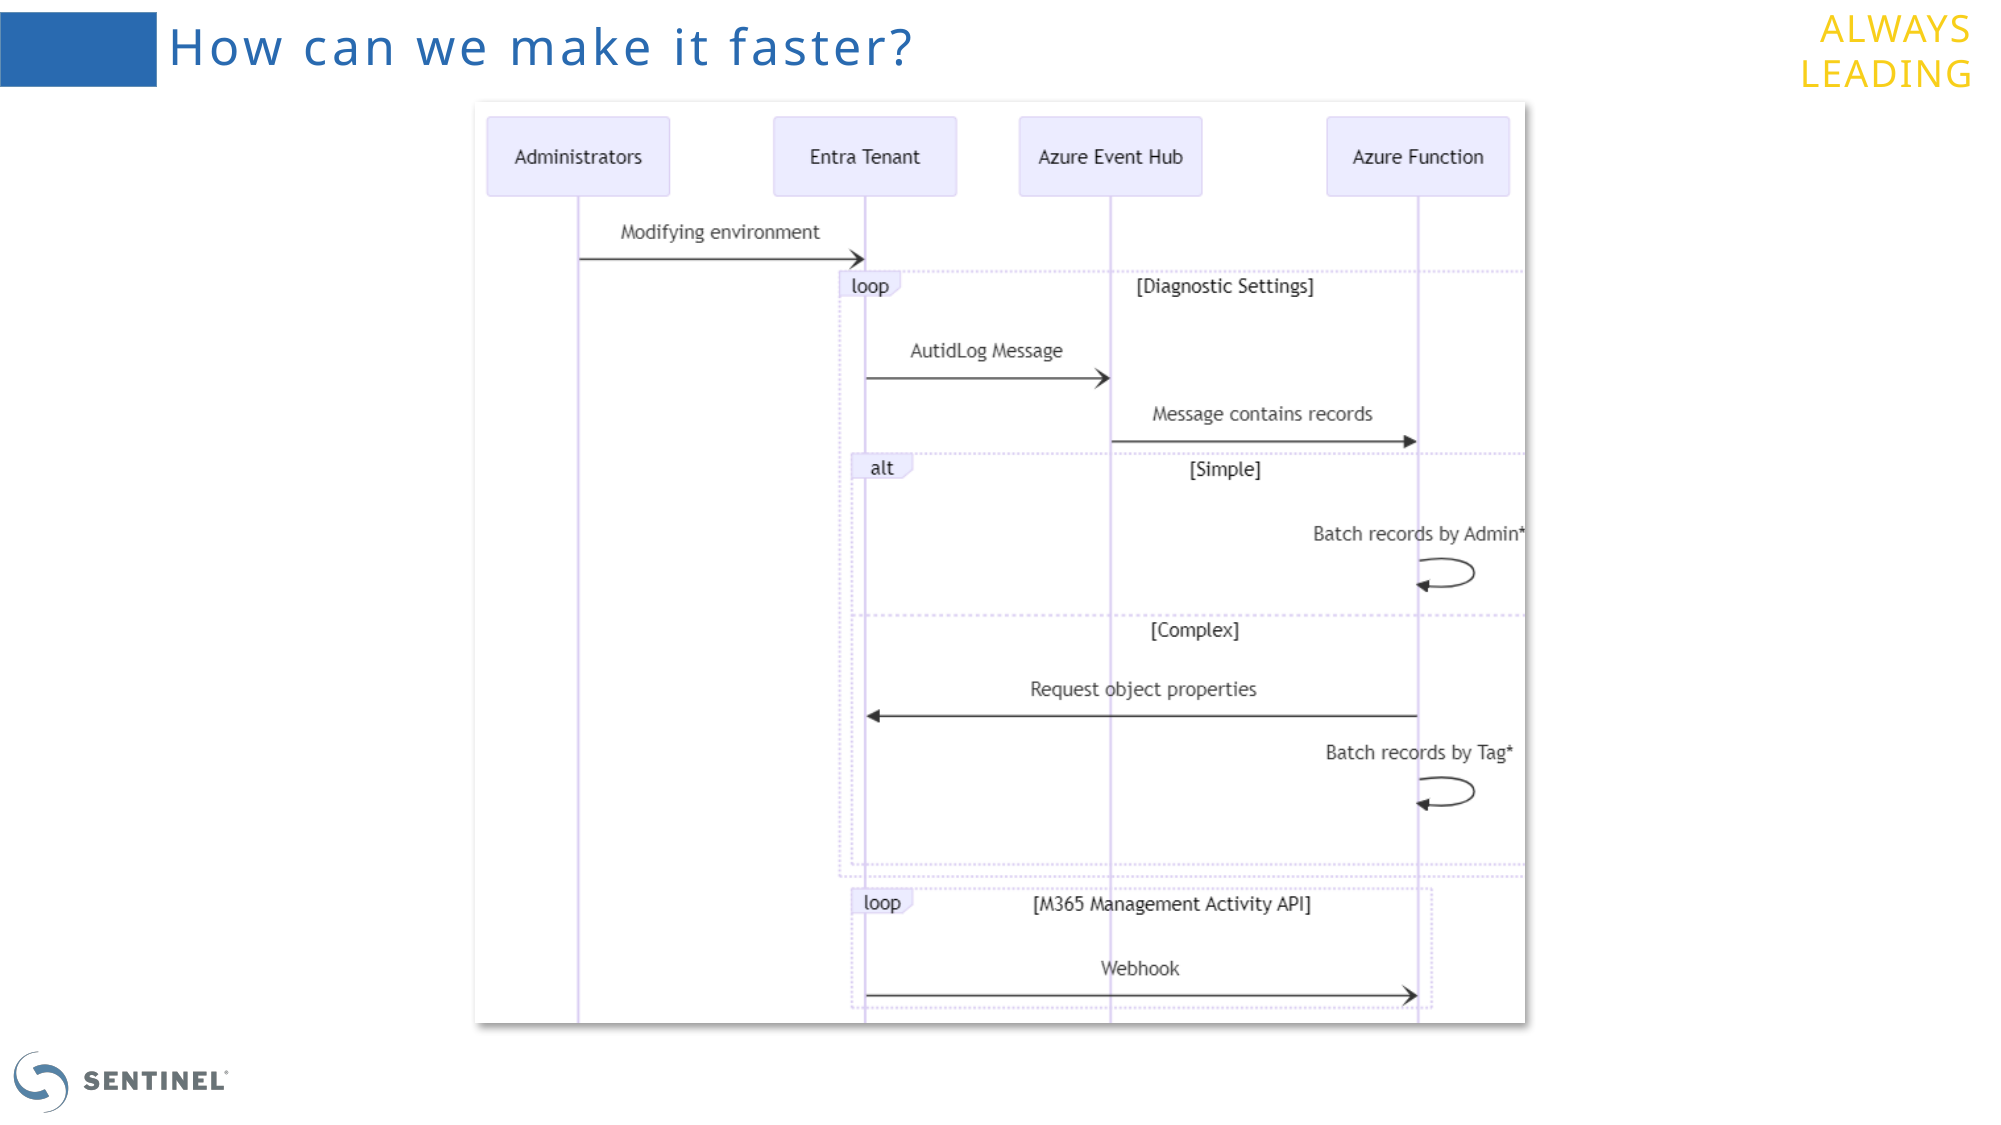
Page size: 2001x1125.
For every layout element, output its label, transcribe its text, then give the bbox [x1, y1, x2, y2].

picture [474, 102, 1525, 1023]
title How can we make it faster? [168, 12, 1649, 87]
picture [13, 1051, 229, 1113]
picture [1, 13, 156, 86]
